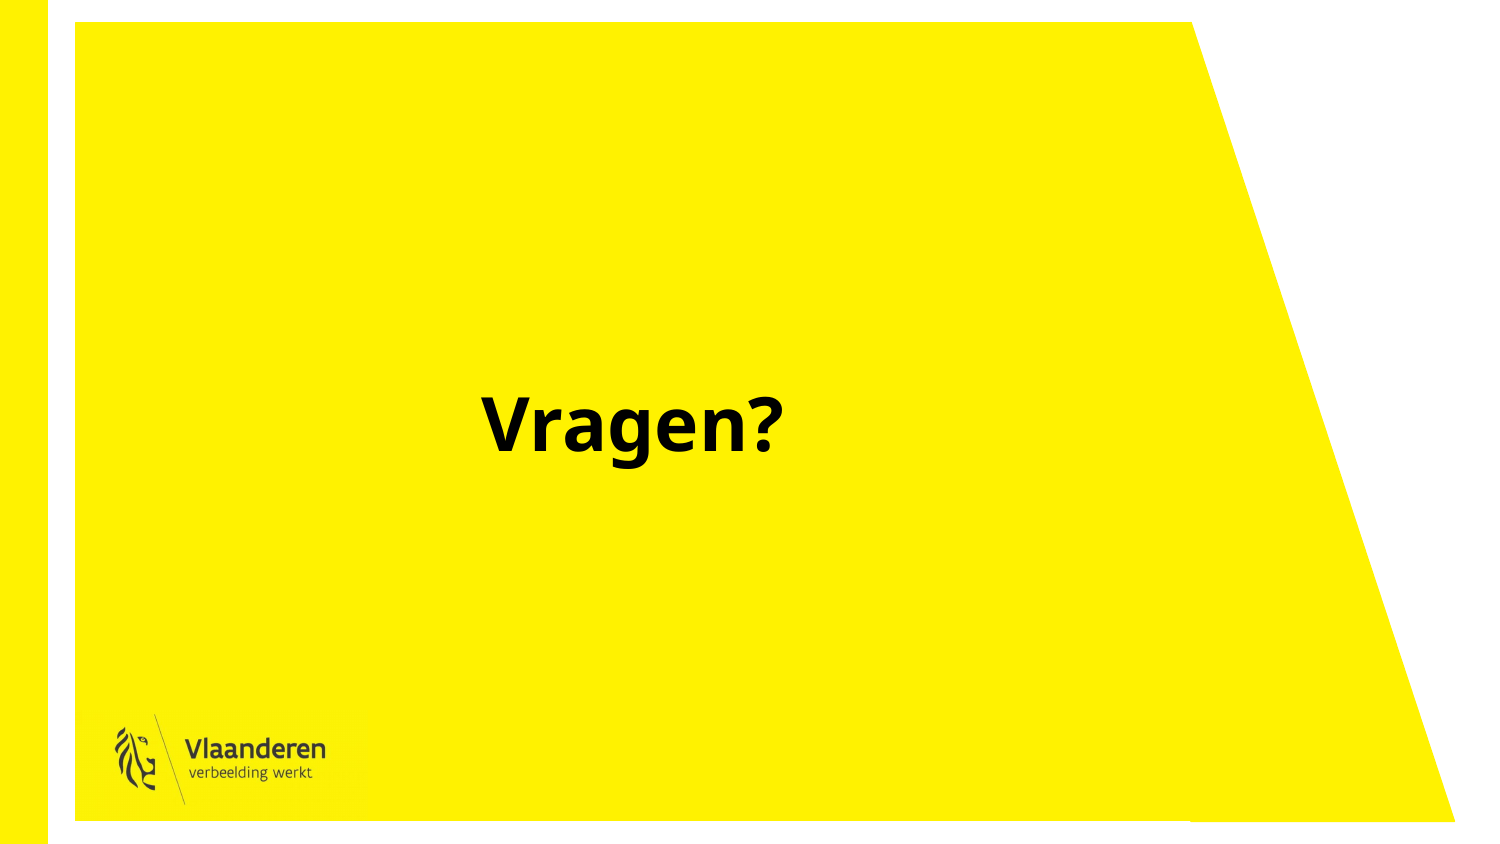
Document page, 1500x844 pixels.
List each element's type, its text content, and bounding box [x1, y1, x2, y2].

picture [74, 710, 368, 821]
text_box [1191, 22, 1455, 822]
text_box Vragen? [75, 0, 1191, 844]
